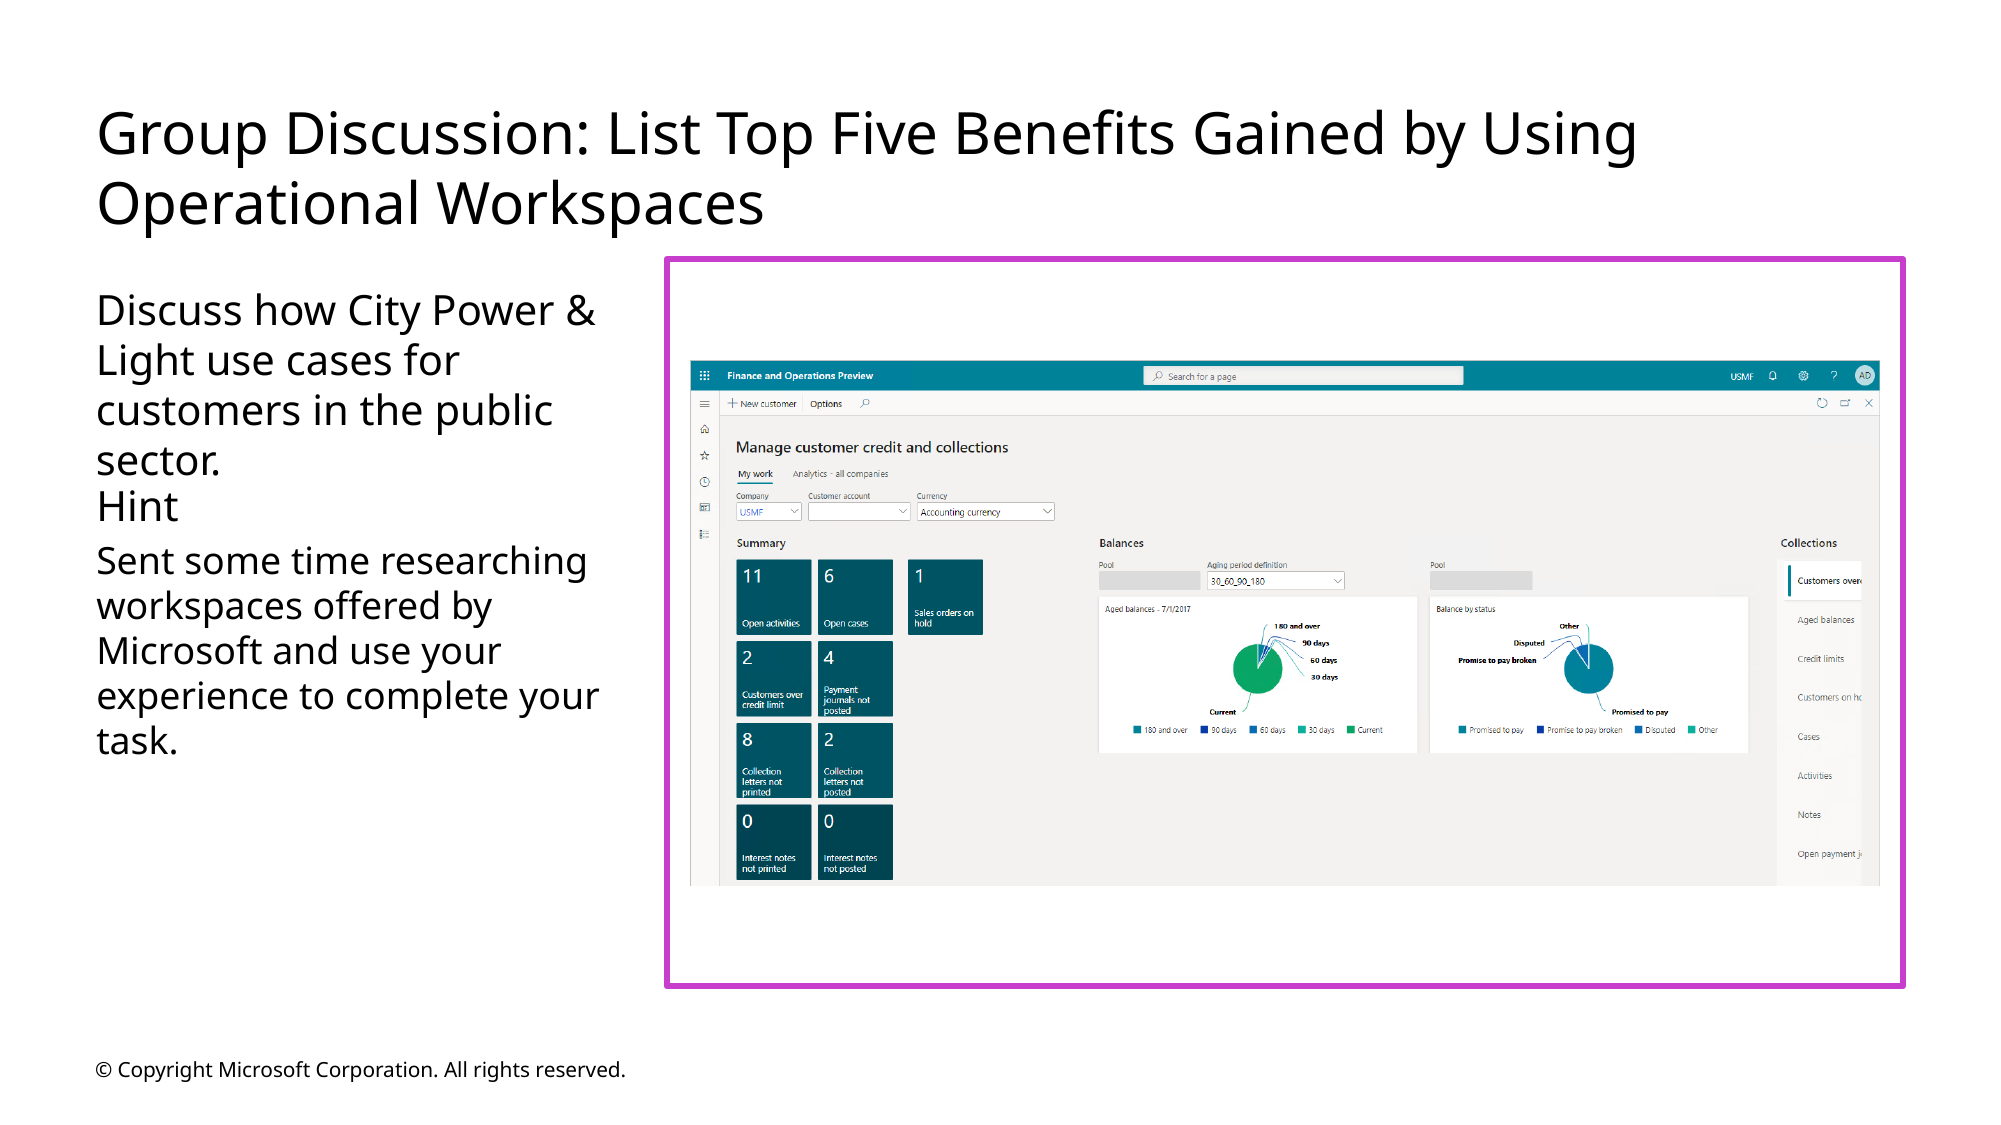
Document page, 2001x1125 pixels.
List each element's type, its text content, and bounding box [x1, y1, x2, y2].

list Discuss how City Power & Light use cases for customers in the public sector. [95, 283, 653, 922]
text_box [666, 259, 1904, 987]
picture [690, 360, 1880, 886]
title Group Discussion: List Top Five Benefits Gained by Using Operational Workspaces [96, 96, 1909, 238]
list Hint Sent some time researching workspaces offered by Microsoft and use your experience to complete your task. [96, 479, 643, 1118]
